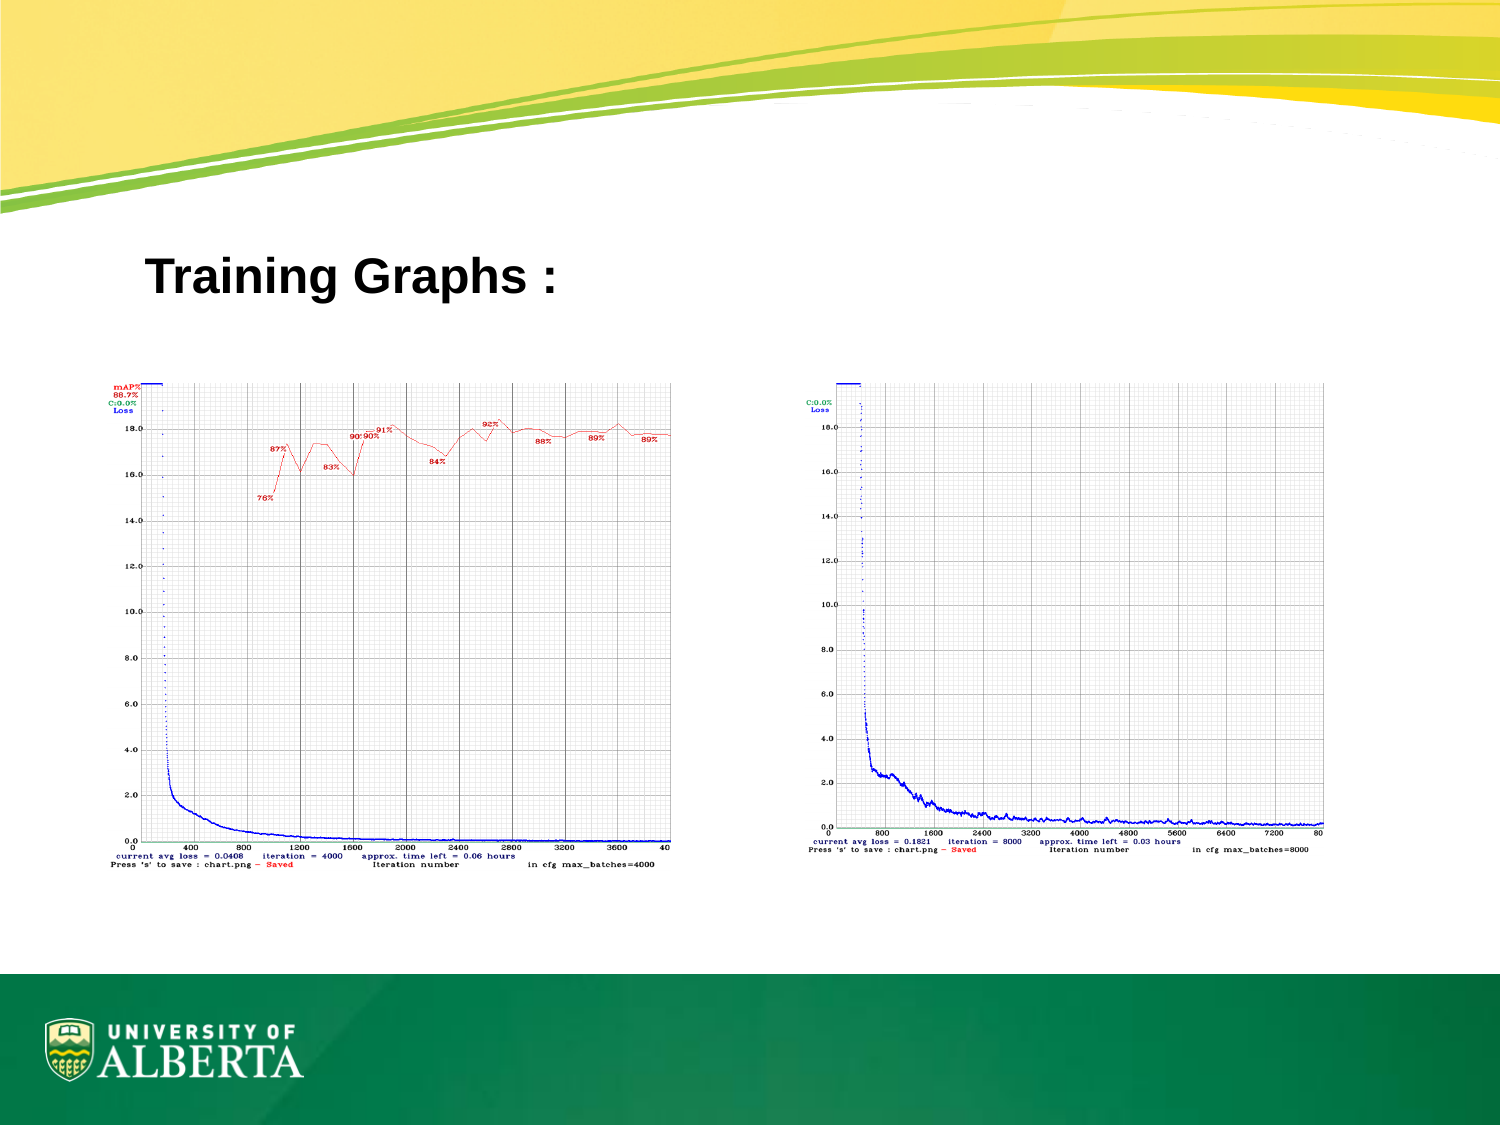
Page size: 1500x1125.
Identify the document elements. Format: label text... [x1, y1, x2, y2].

picture [0, 0, 1500, 263]
picture [106, 383, 672, 872]
picture [805, 383, 1324, 856]
list Training Graphs : [129, 66, 1371, 778]
picture [0, 974, 1500, 1125]
